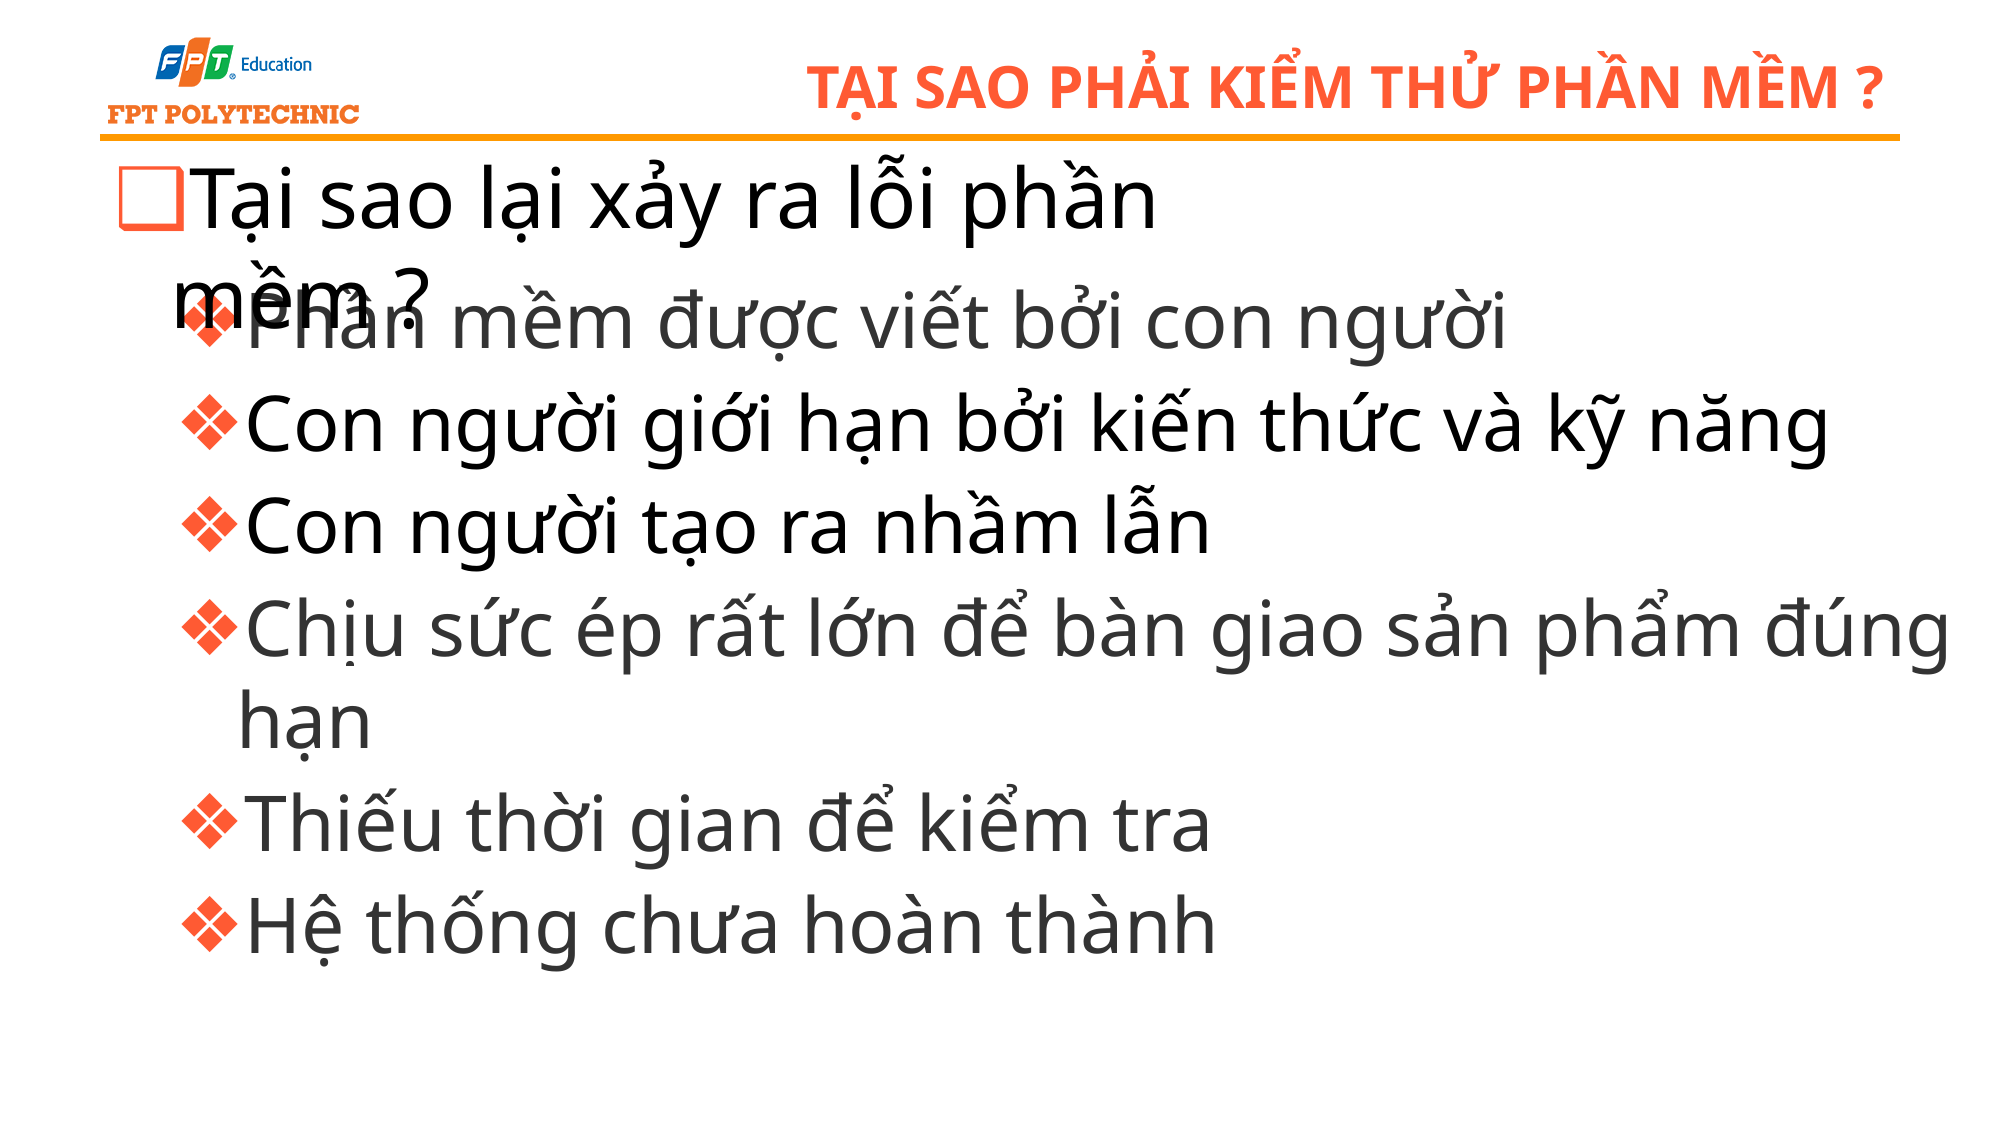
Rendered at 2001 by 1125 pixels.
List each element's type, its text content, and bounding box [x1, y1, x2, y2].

title Tại sao phải kiểm thử phần mềm ? [366, 45, 1900, 125]
text_box Tại sao lại xảy ra lỗi phần mềm ? [99, 130, 1457, 361]
picture [99, 25, 367, 130]
text_box Phần mềm được viết bởi con người Con người giới hạn bởi kiến thức và kỹ năng Con người tạo ra nhầm lẫn Chịu sức ép rất lớn để bàn giao sản phẩm đúng hạn Thiếu thời gian để kiểm tra Hệ thống chưa hoàn thành [99, 256, 1978, 1112]
